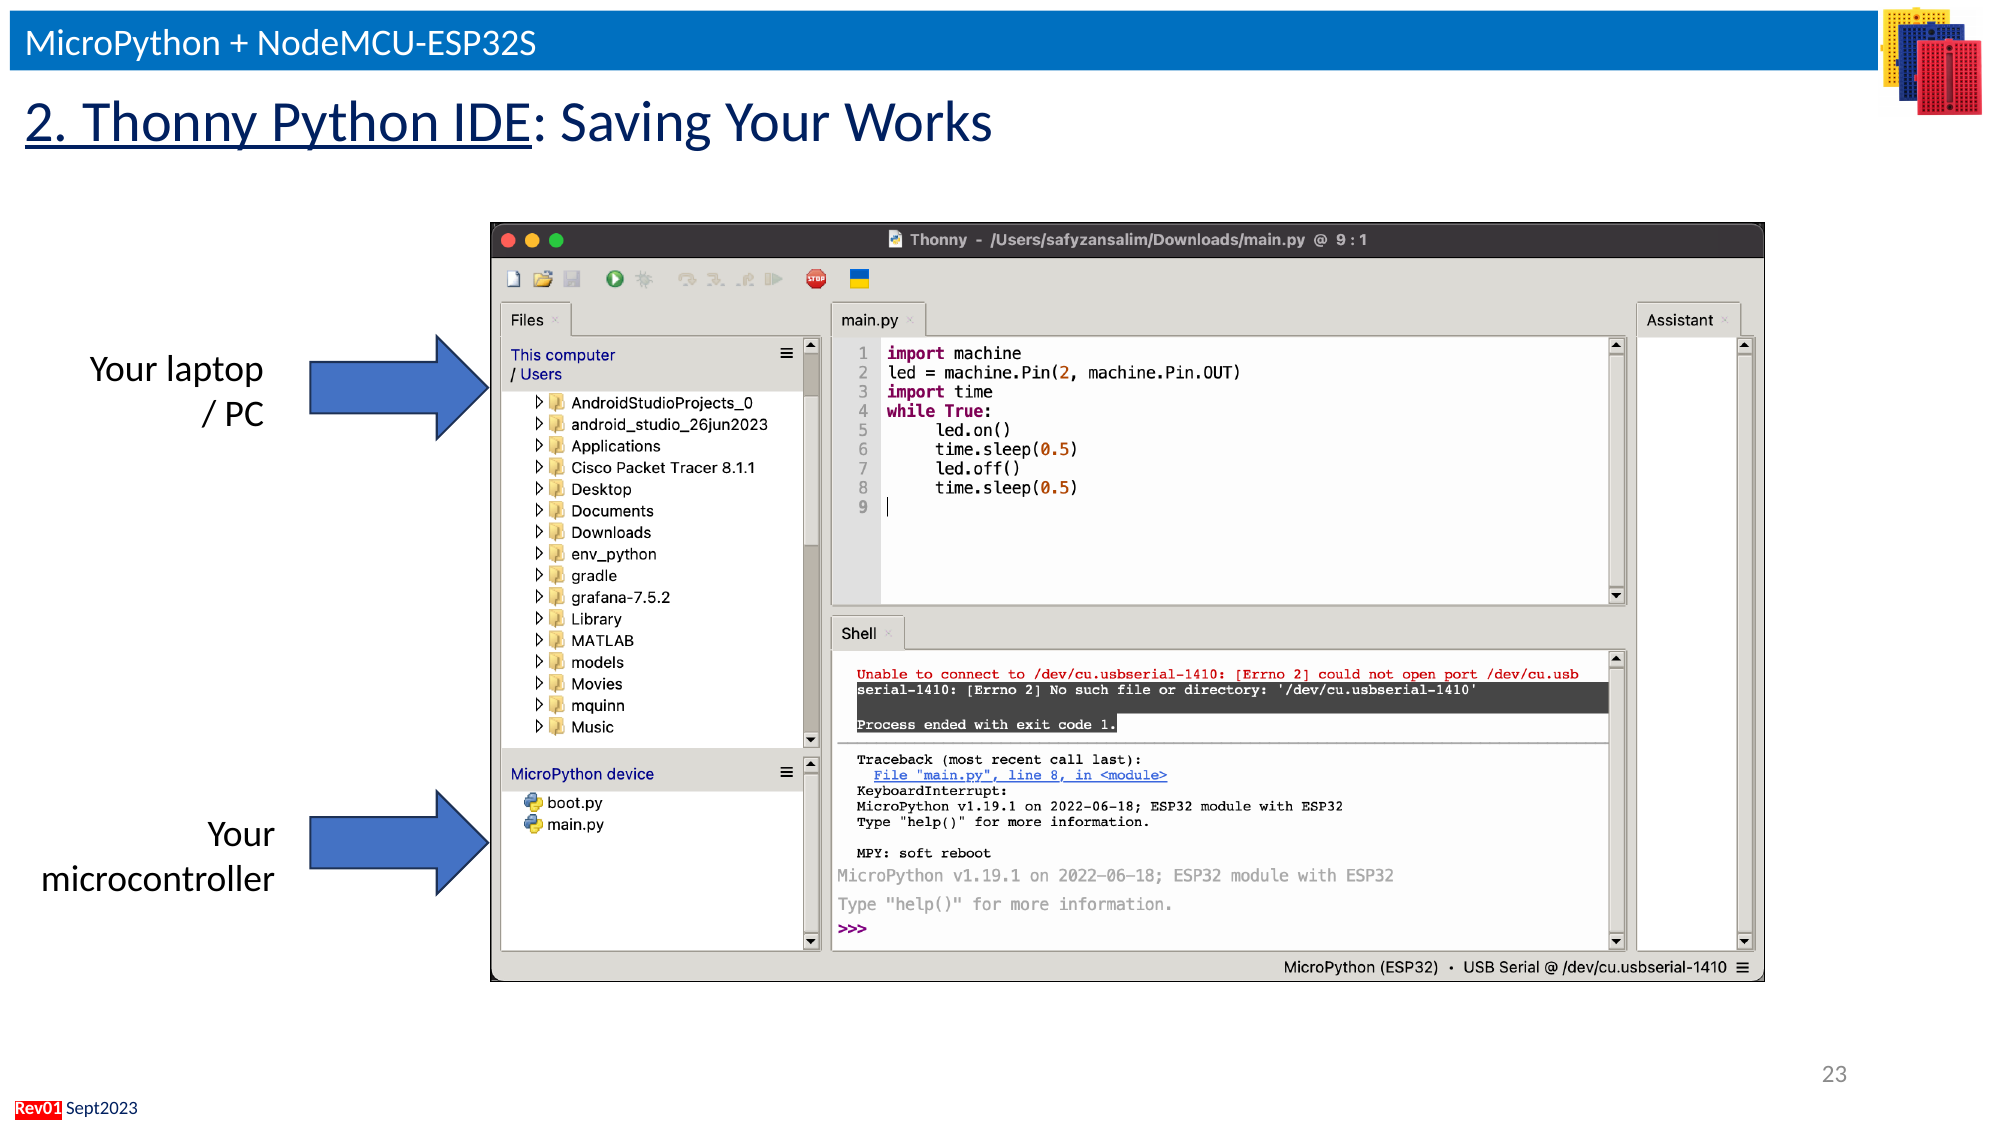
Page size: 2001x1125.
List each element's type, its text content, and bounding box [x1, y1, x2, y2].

text_box MicroPython + NodeMCU-ESP32S [9, 10, 1878, 71]
text_box [309, 333, 489, 442]
text_box Your laptop / PC [73, 336, 279, 441]
text_box Your microcontroller [9, 802, 291, 907]
picture [1878, 6, 1983, 117]
picture [489, 222, 1765, 982]
text_box 2. Thonny Python IDE: Saving Your Works [9, 75, 1449, 160]
text_box [309, 788, 489, 897]
slide_number 23 [1412, 1042, 1863, 1088]
text_box Rev01 Sept2023 [0, 1088, 2000, 1125]
